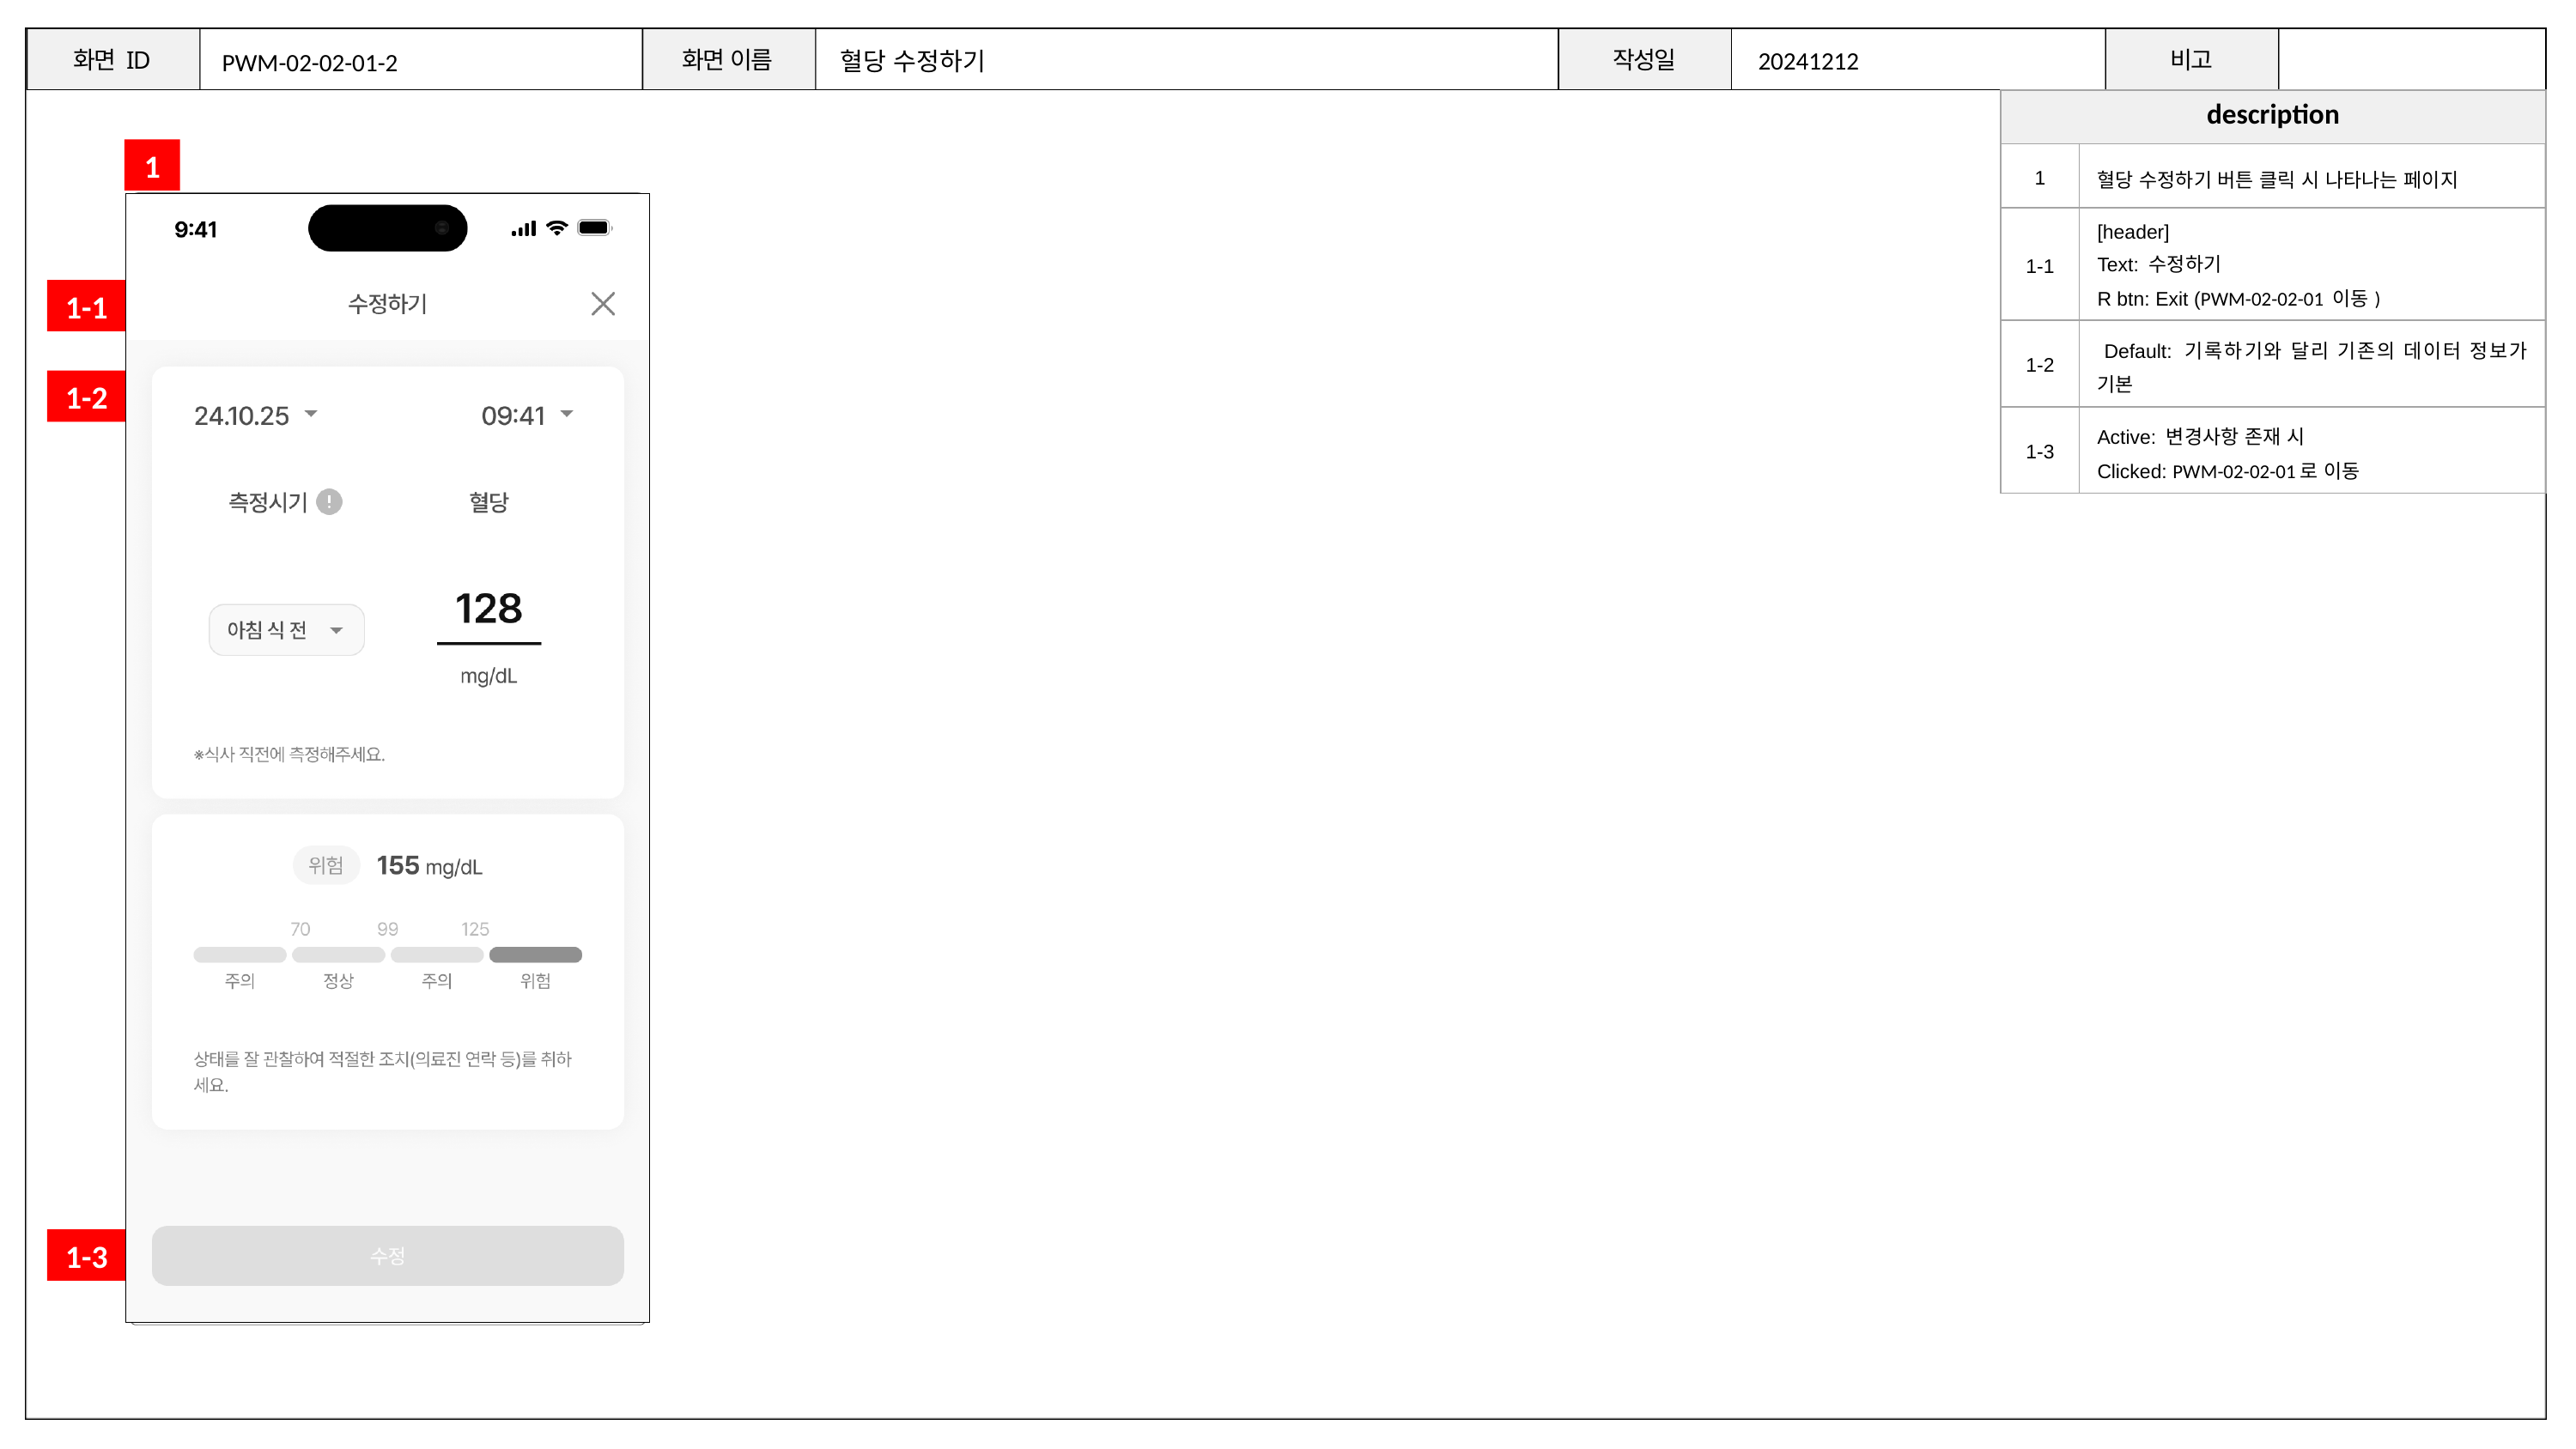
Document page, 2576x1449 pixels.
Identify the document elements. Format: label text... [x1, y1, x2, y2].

list 혈당 수정하기 [828, 39, 1546, 79]
table_cell 1-3 [2002, 408, 2079, 493]
table_cell Active: 변경사항 존재 시 Clicked: PWM-02-02-01로 이동 [2080, 408, 2545, 493]
table_header description [2002, 91, 2545, 143]
text_box 1-1 [46, 280, 125, 331]
table_cell [header] Text: 수정하기 R btn: Exit (PWM-02-02-01 이동) [2080, 209, 2545, 319]
table_cell Default: 기록하기와 달리 기존의 데이터 정보가 기본 [2080, 321, 2545, 406]
list PWM-02-02-01-2 [209, 39, 629, 80]
text_box 1-3 [46, 1229, 125, 1281]
table_cell 1-1 [2002, 209, 2079, 319]
table_cell 1 [2002, 144, 2079, 207]
text_box 1 [124, 139, 180, 191]
text_box 1-2 [46, 370, 125, 422]
picture [25, 27, 2547, 1420]
list 20241212 [1745, 39, 2093, 78]
table_cell 혈당 수정하기 버튼 클릭 시 나타나는 페이지 [2080, 144, 2545, 207]
table_cell 1-2 [2002, 321, 2079, 406]
